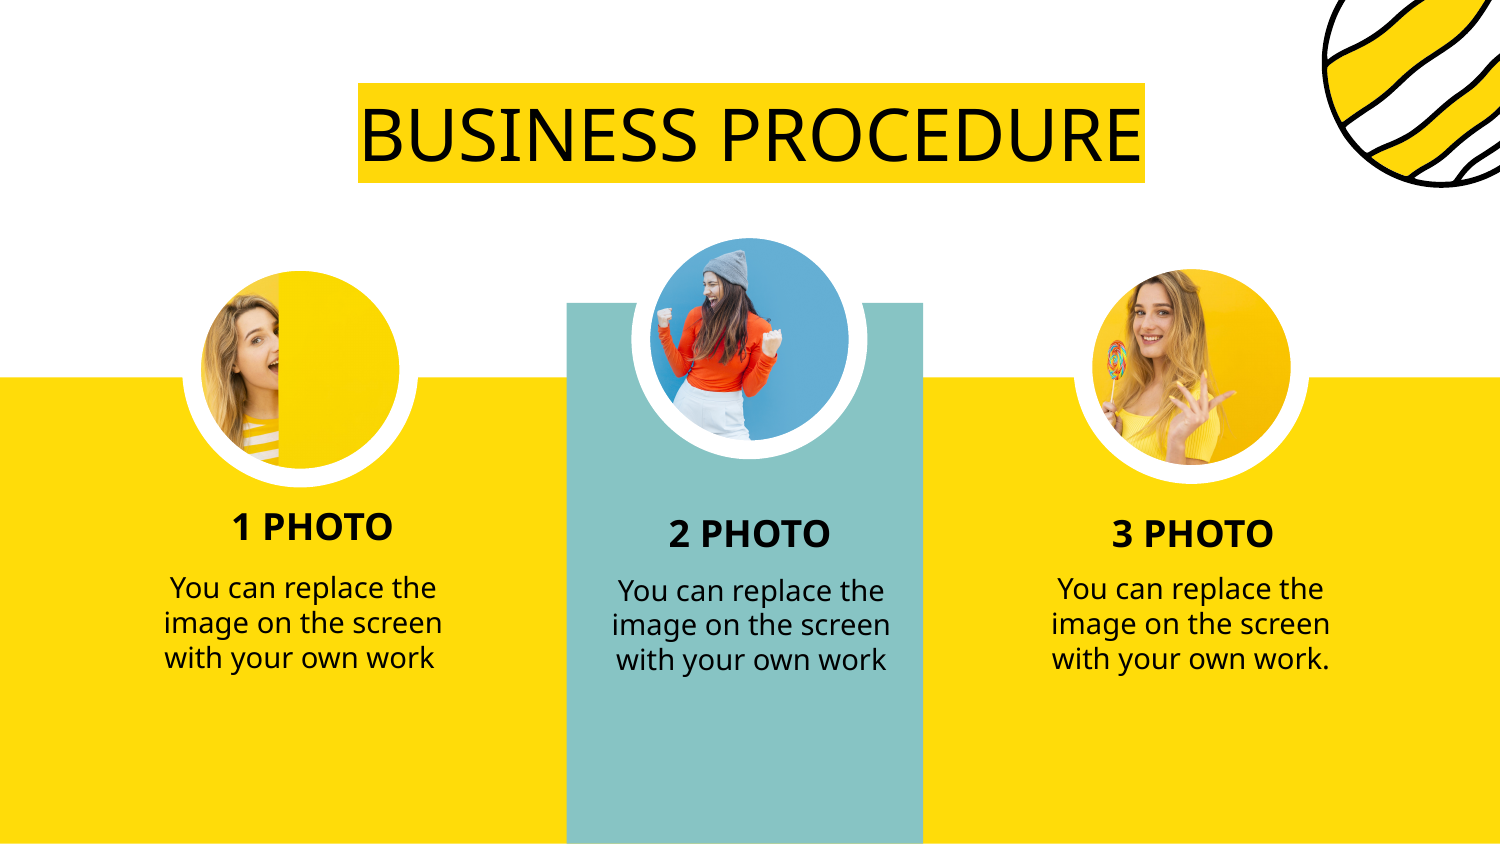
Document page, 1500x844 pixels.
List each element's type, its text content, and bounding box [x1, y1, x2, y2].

subtitle 3 PHOTO [1036, 488, 1351, 557]
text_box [1310, 0, 1500, 189]
subtitle 1 PHOTO [145, 488, 461, 554]
picture [191, 261, 409, 479]
subtitle 2 PHOTO [592, 488, 908, 557]
subtitle You can replace the image on the screen with your own work. [1033, 555, 1349, 734]
picture [1082, 259, 1301, 475]
title BUSINESS PROCEDURE [116, 73, 1305, 155]
subtitle You can replace the image on the screen with your own work [594, 556, 909, 735]
picture [640, 228, 859, 451]
subtitle You can replace the image on the screen with your own work [145, 554, 461, 733]
